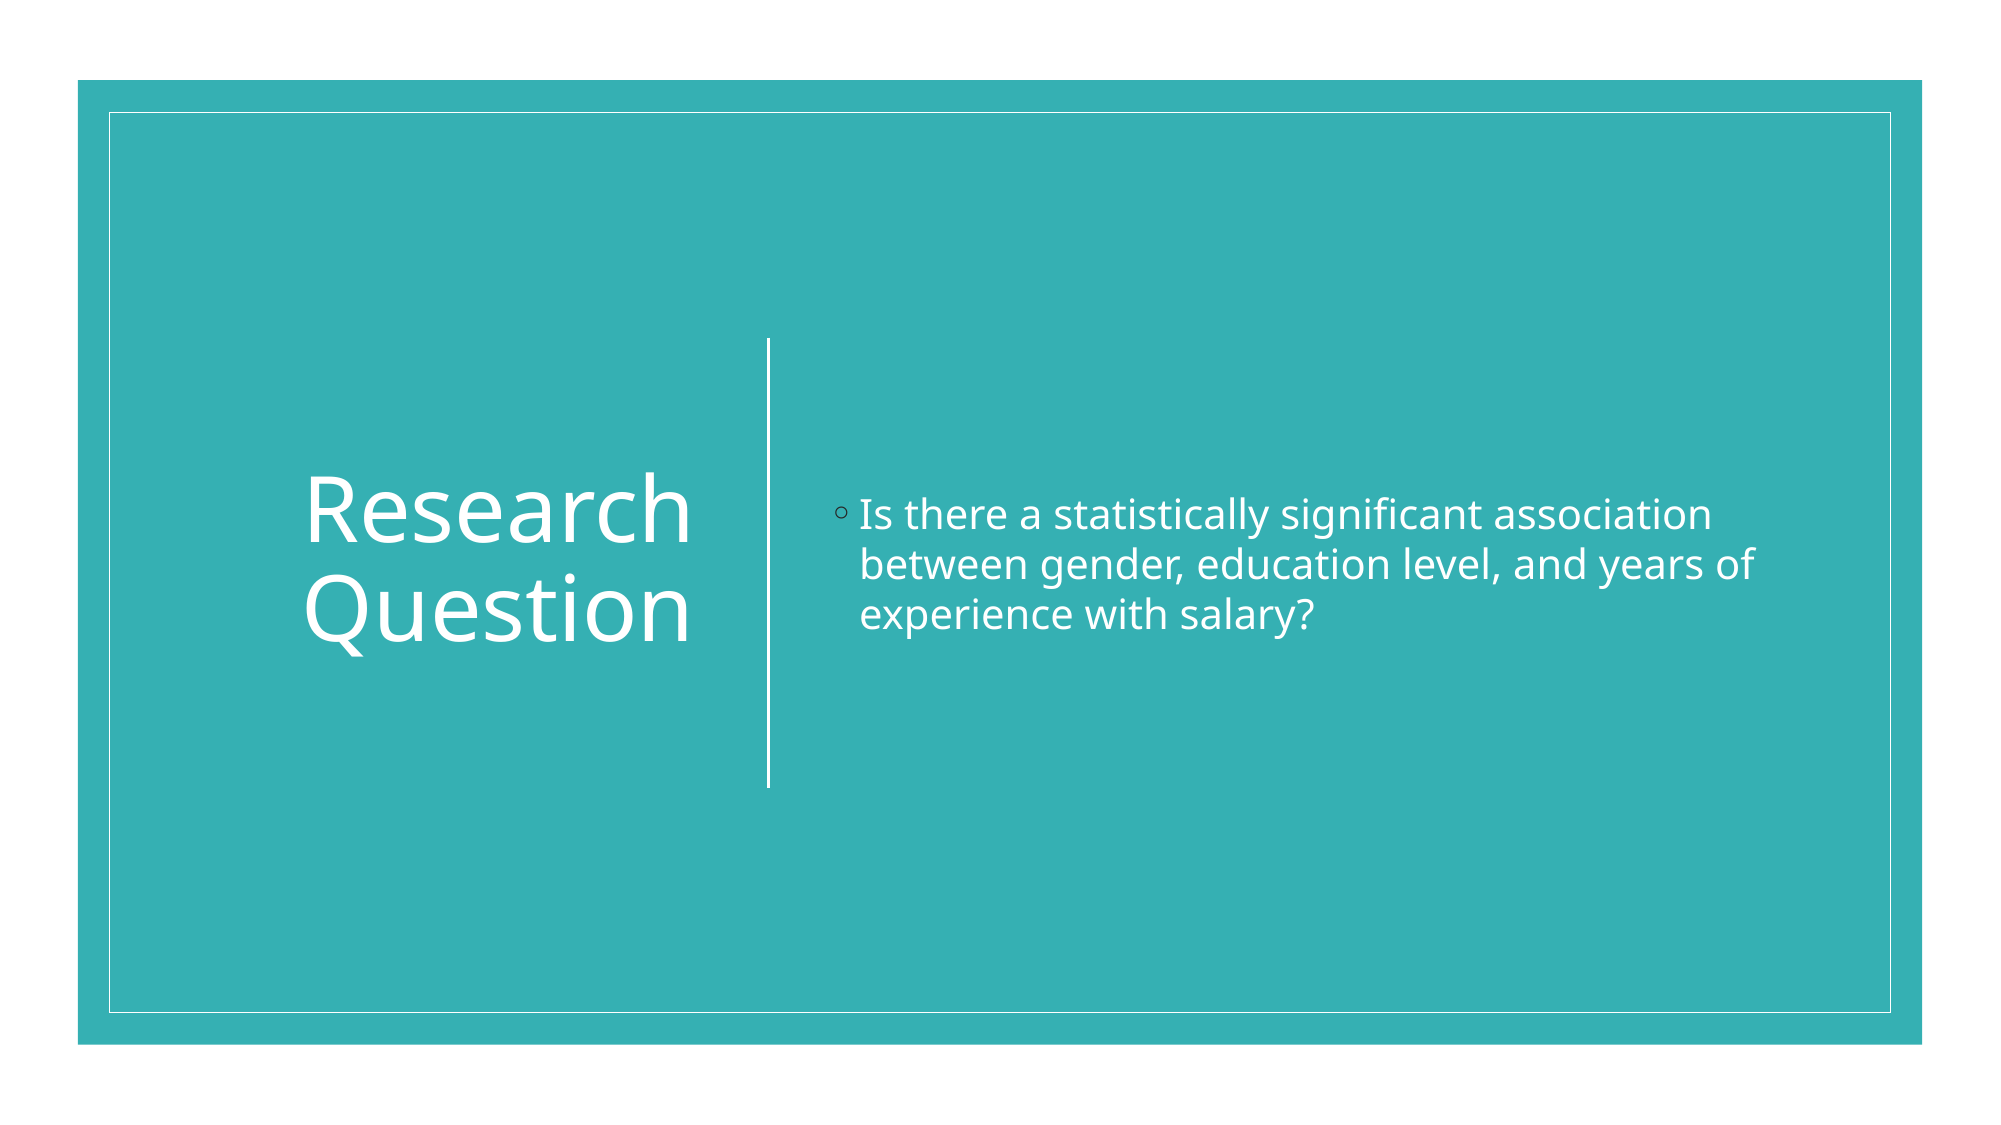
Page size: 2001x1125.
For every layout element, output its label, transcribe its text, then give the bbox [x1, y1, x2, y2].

text_box [109, 112, 1891, 1013]
list Is there a statistically significant association between gender, education level, and years of experience with salary? [814, 164, 1834, 961]
title Research Question [142, 164, 711, 961]
text_box [0, 0, 2000, 1125]
text_box [77, 79, 1923, 1046]
